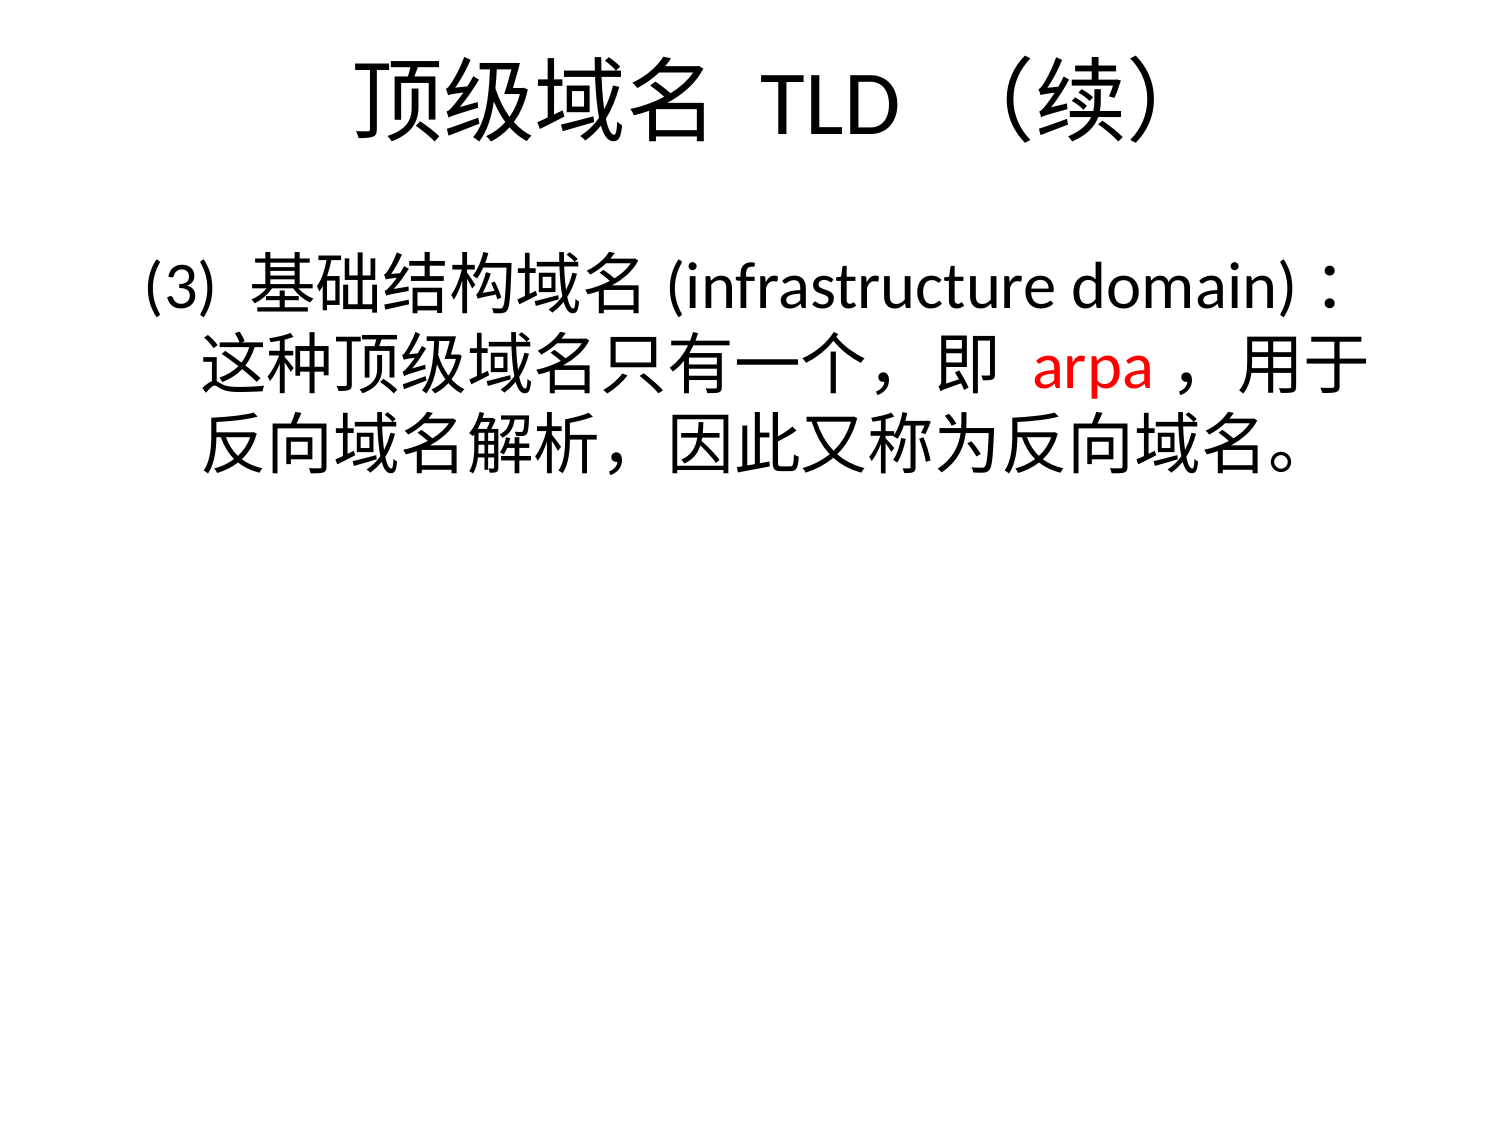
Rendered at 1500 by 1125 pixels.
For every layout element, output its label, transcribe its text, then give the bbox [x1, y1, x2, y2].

title 顶级域名 TLD （续） [222, 35, 1348, 162]
list (3) 基础结构域名(infrastructure domain)：这种顶级域名只有一个，即 arpa，用于反向域名解析，因此又称为反向域名。 [128, 234, 1452, 1035]
